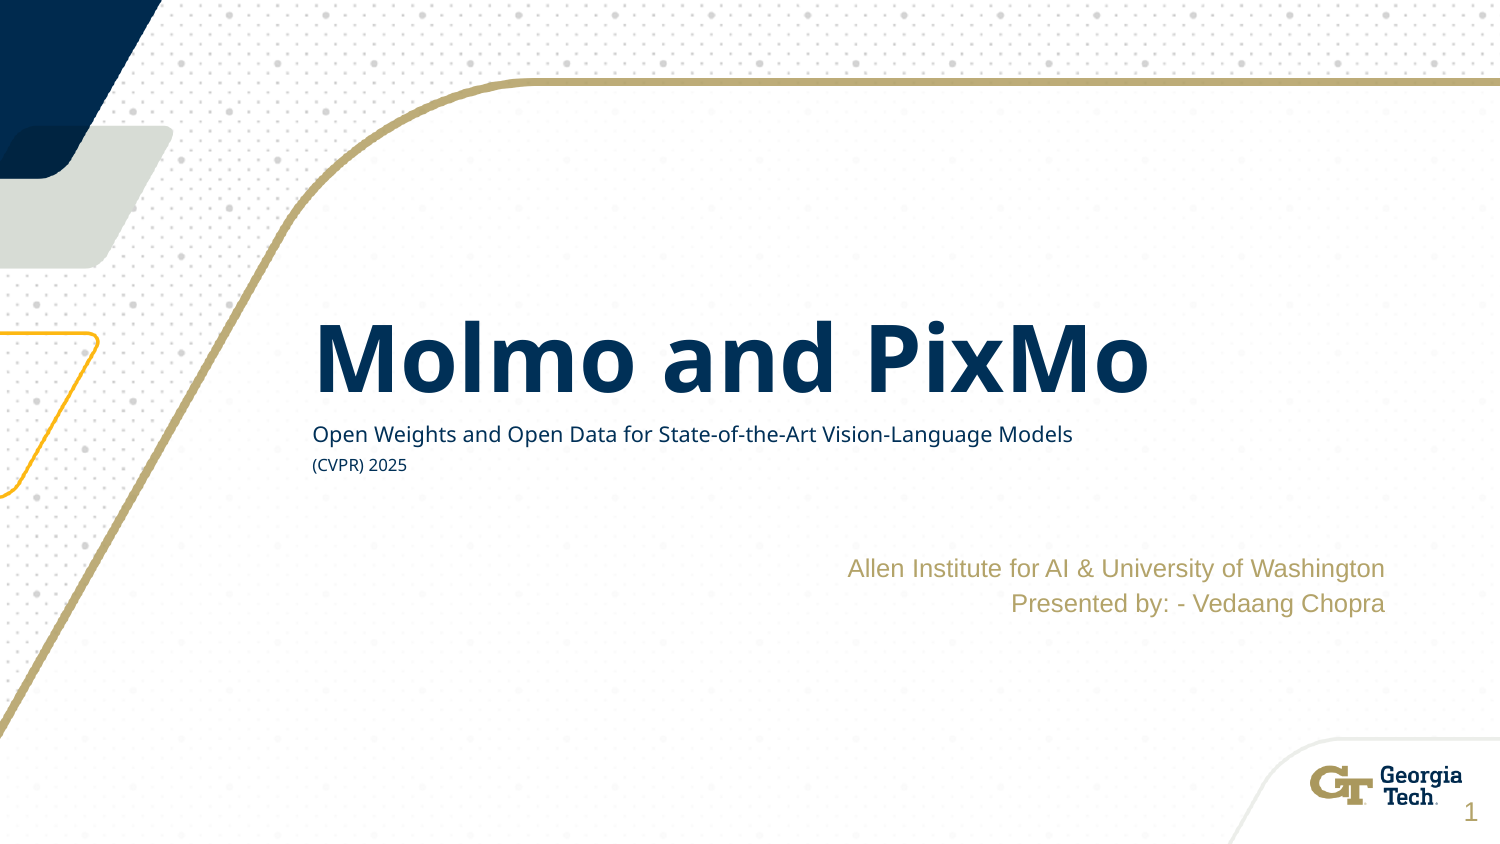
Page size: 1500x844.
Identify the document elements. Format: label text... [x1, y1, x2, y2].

slide_number ‹#› [1403, 779, 1494, 844]
picture [0, 0, 1500, 844]
title Molmo and PixMo Open Weights and Open Data for State-of-the-Art Vision-Language Models (CVPR) 2025 [301, 227, 1397, 546]
list Allen Institute for AI & University of Washington Presented by: - Vedaang Chopra [301, 546, 1397, 624]
